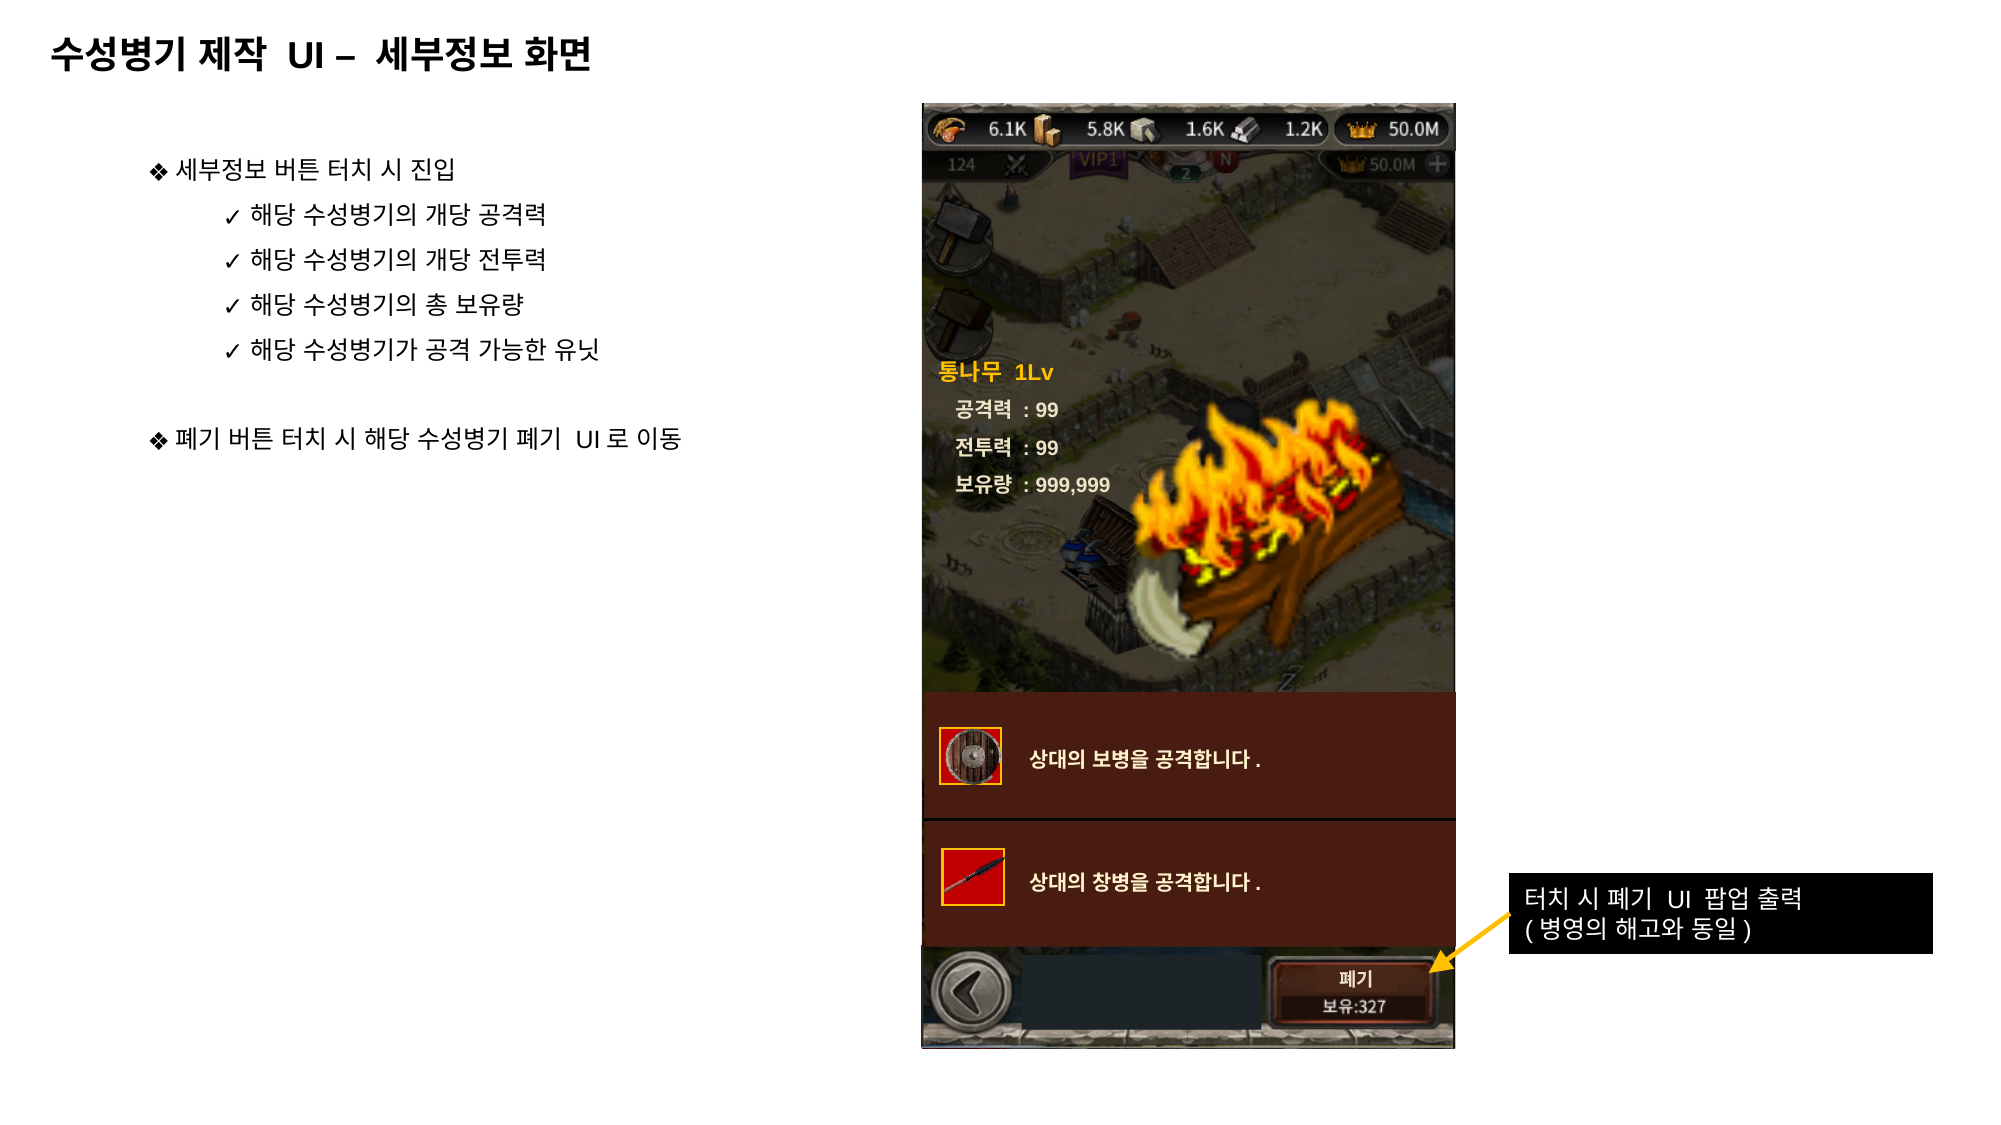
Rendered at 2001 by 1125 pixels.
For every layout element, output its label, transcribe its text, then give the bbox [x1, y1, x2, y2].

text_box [1428, 913, 1511, 974]
text_box 터치 시 폐기 UI 팝업 출력 (병영의 해고와 동일) [1510, 873, 1932, 954]
picture [921, 103, 1456, 1049]
text_box 수성병기 제작 UI – 세부정보 화면 [35, 23, 643, 84]
text_box 세부정보 버튼 터치 시 진입 해당 수성병기의 개당 공격력 해당 수성병기의 개당 전투력 해당 수성병기의 총 보유량 해당 수성병기가 공격 가능한 유닛 폐기 버튼 터치 시 해당 수성병기 폐기 UI로 이동 [132, 132, 904, 466]
